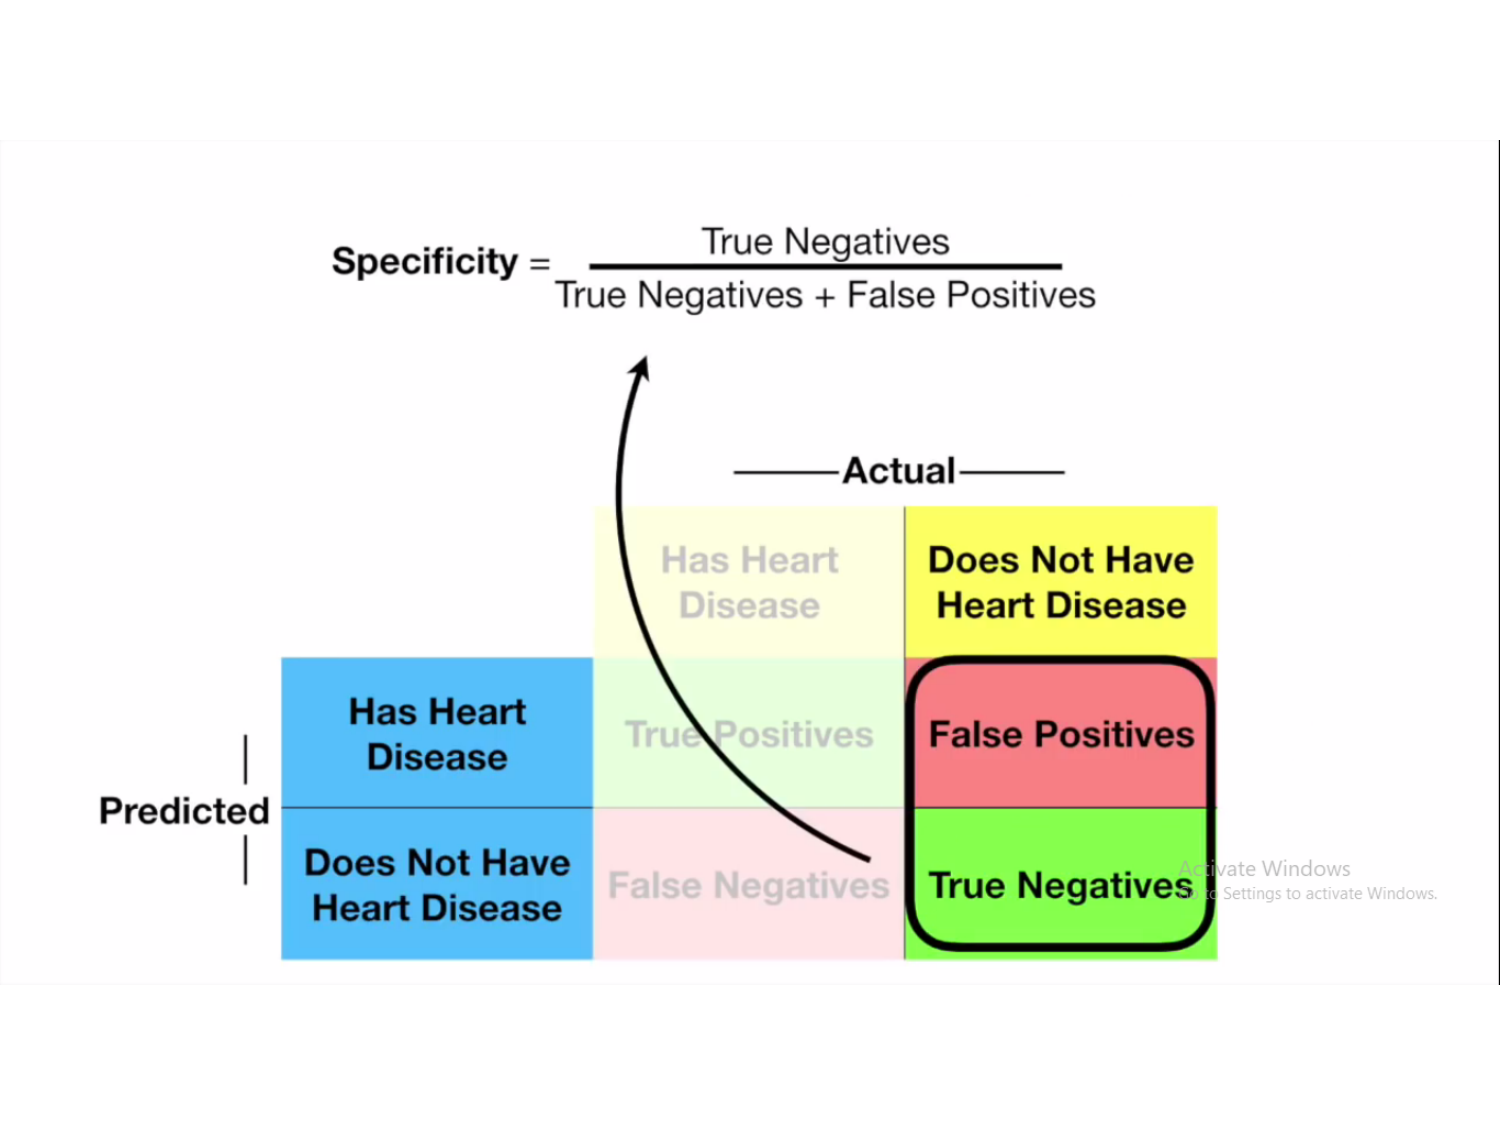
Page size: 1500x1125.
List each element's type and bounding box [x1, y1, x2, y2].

picture [0, 140, 1500, 985]
